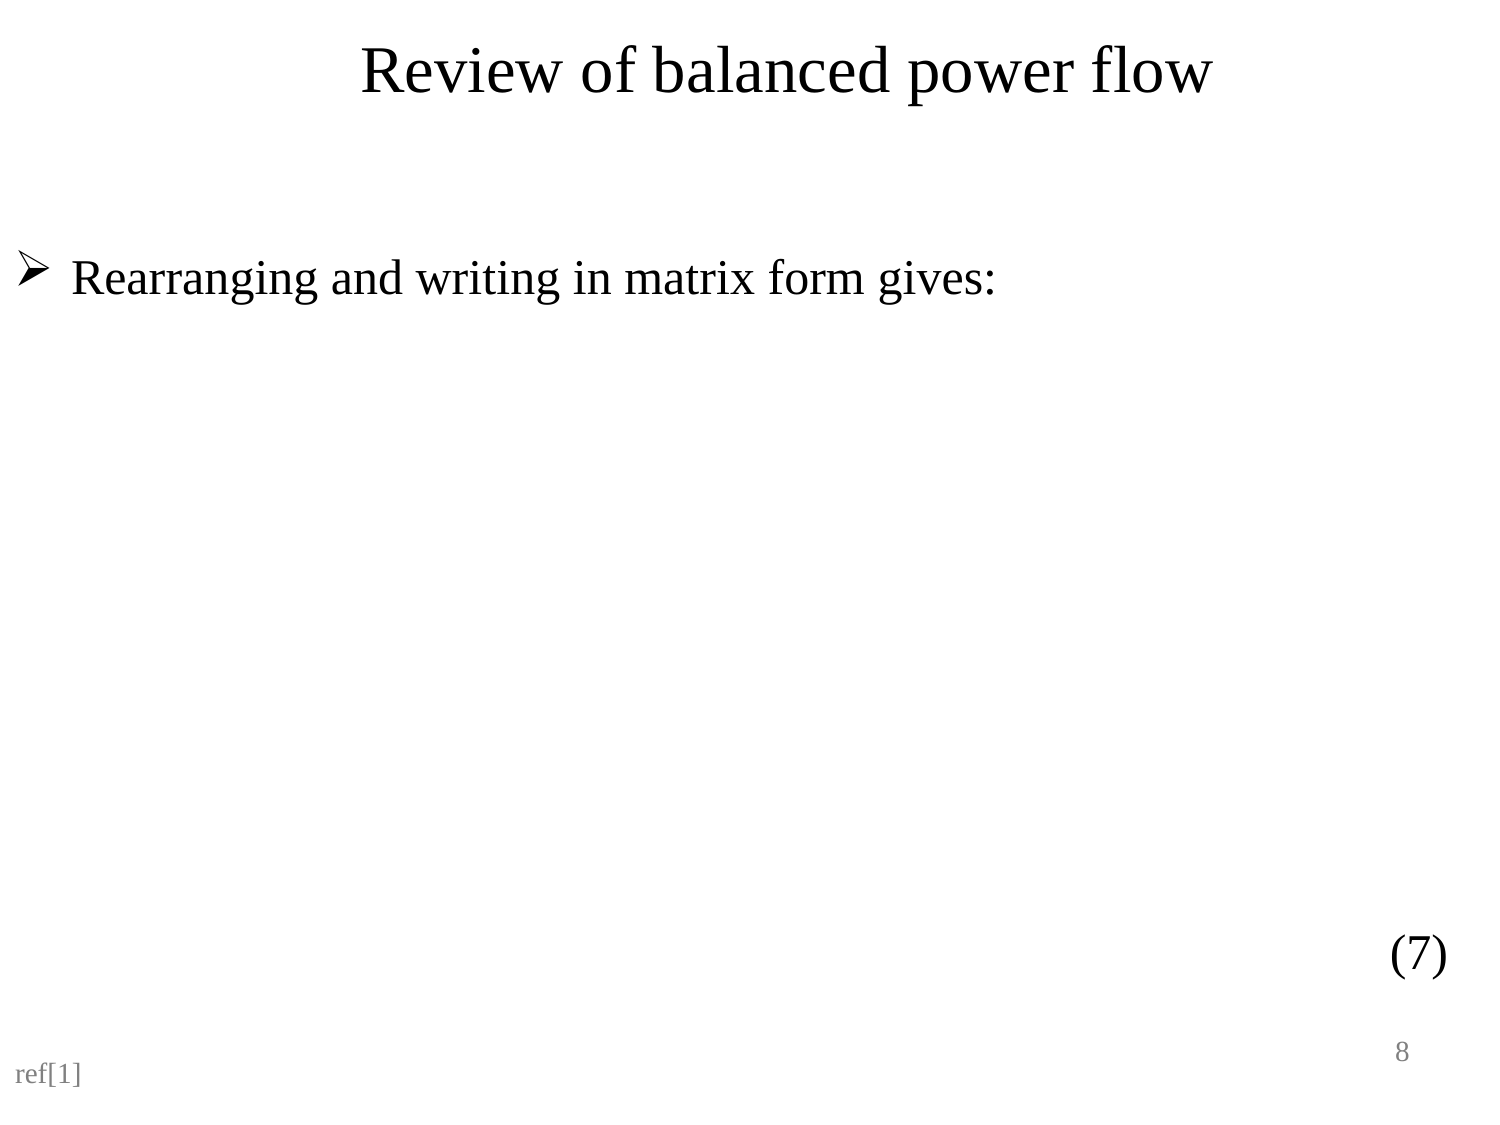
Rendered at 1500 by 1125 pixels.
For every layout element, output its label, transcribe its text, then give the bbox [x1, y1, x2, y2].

slide_number 8 [1074, 1024, 1425, 1103]
text_box (7) [1374, 911, 1475, 987]
text_box Rearranging and writing in matrix form gives: [0, 237, 1500, 313]
text_box Review of balanced power flow [0, 0, 1500, 133]
footer ref[1] [0, 1046, 475, 1125]
